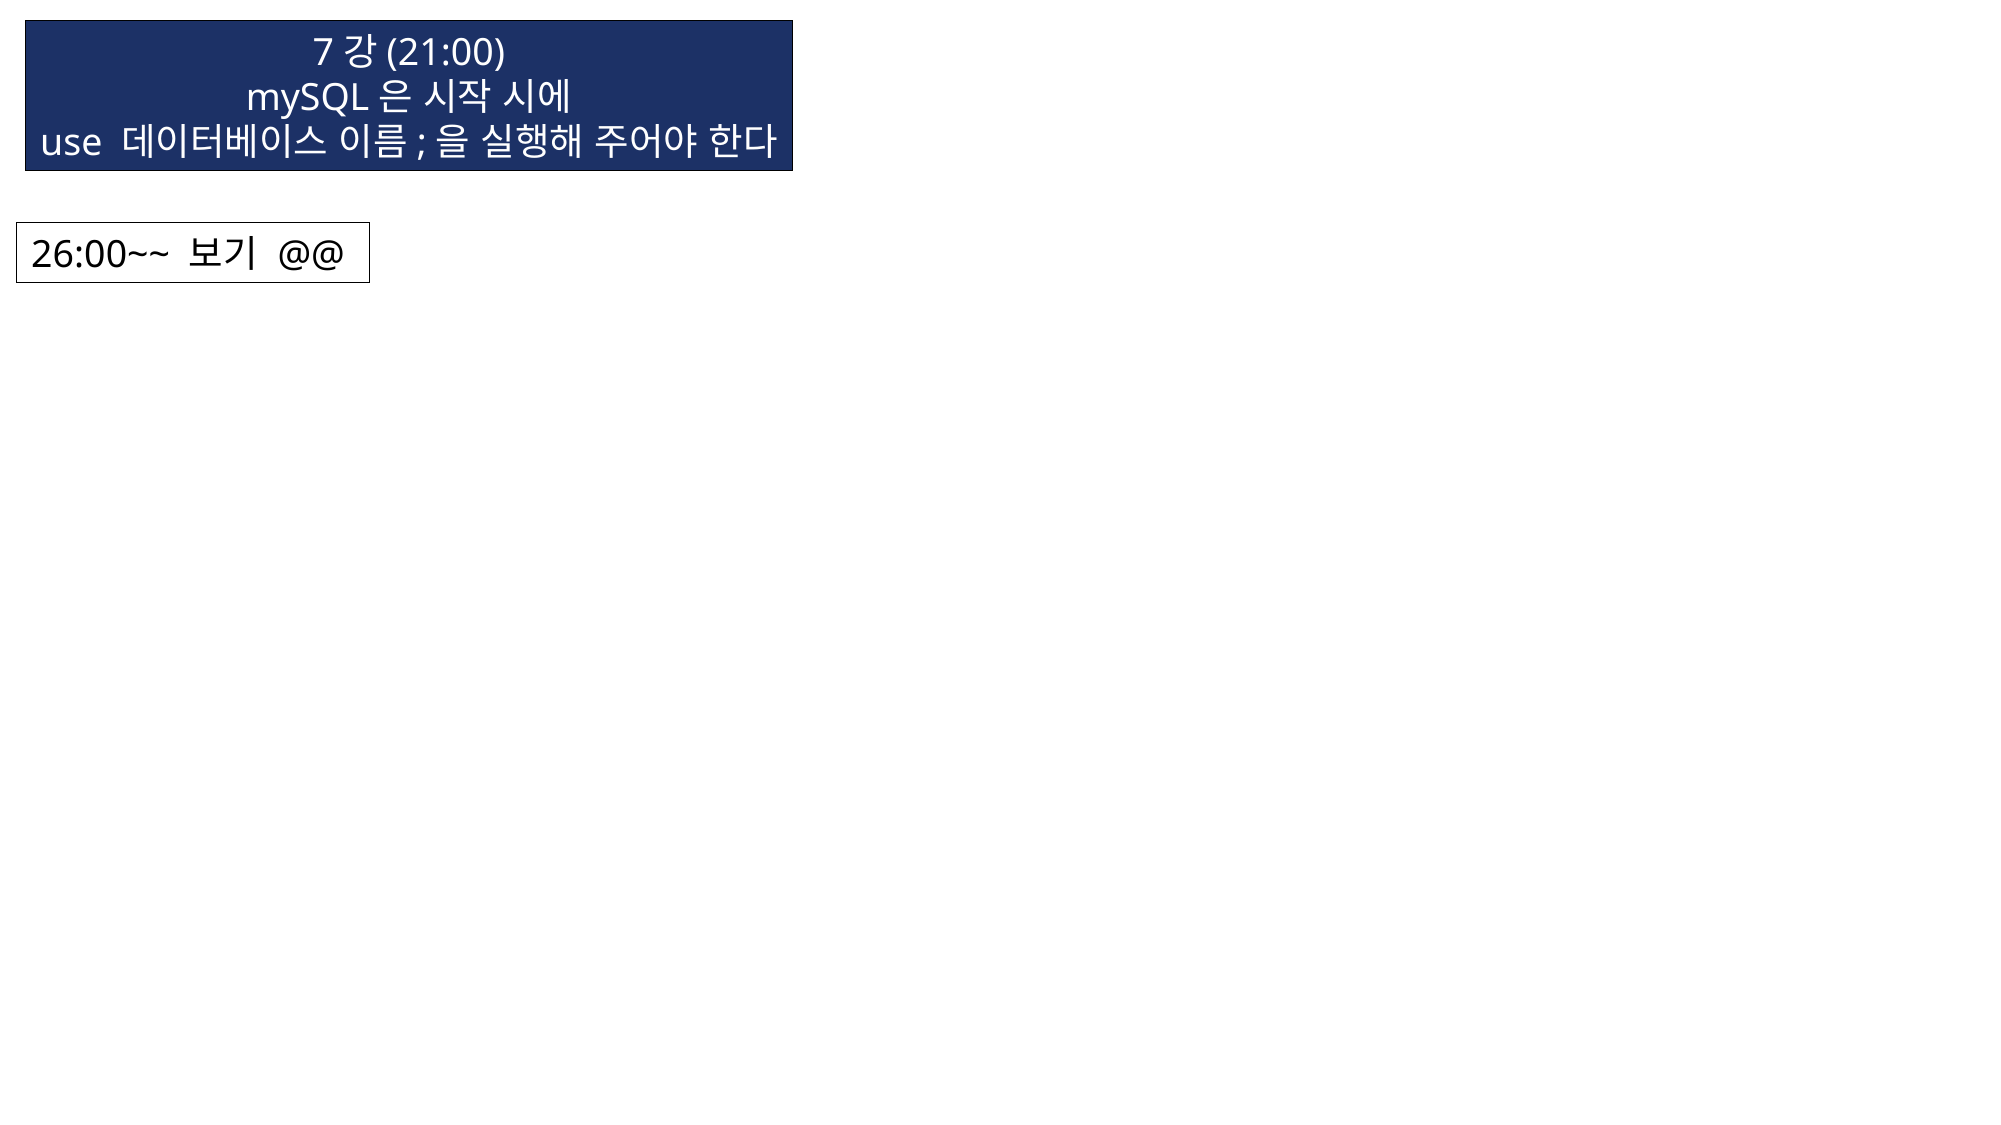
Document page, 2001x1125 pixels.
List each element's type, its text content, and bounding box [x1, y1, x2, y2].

text_box 7강(21:00) mySQL은 시작 시에 use 데이터베이스 이름;을 실행해 주어야 한다 [25, 20, 793, 171]
text_box 26:00~~ 보기 @@ [16, 222, 370, 283]
